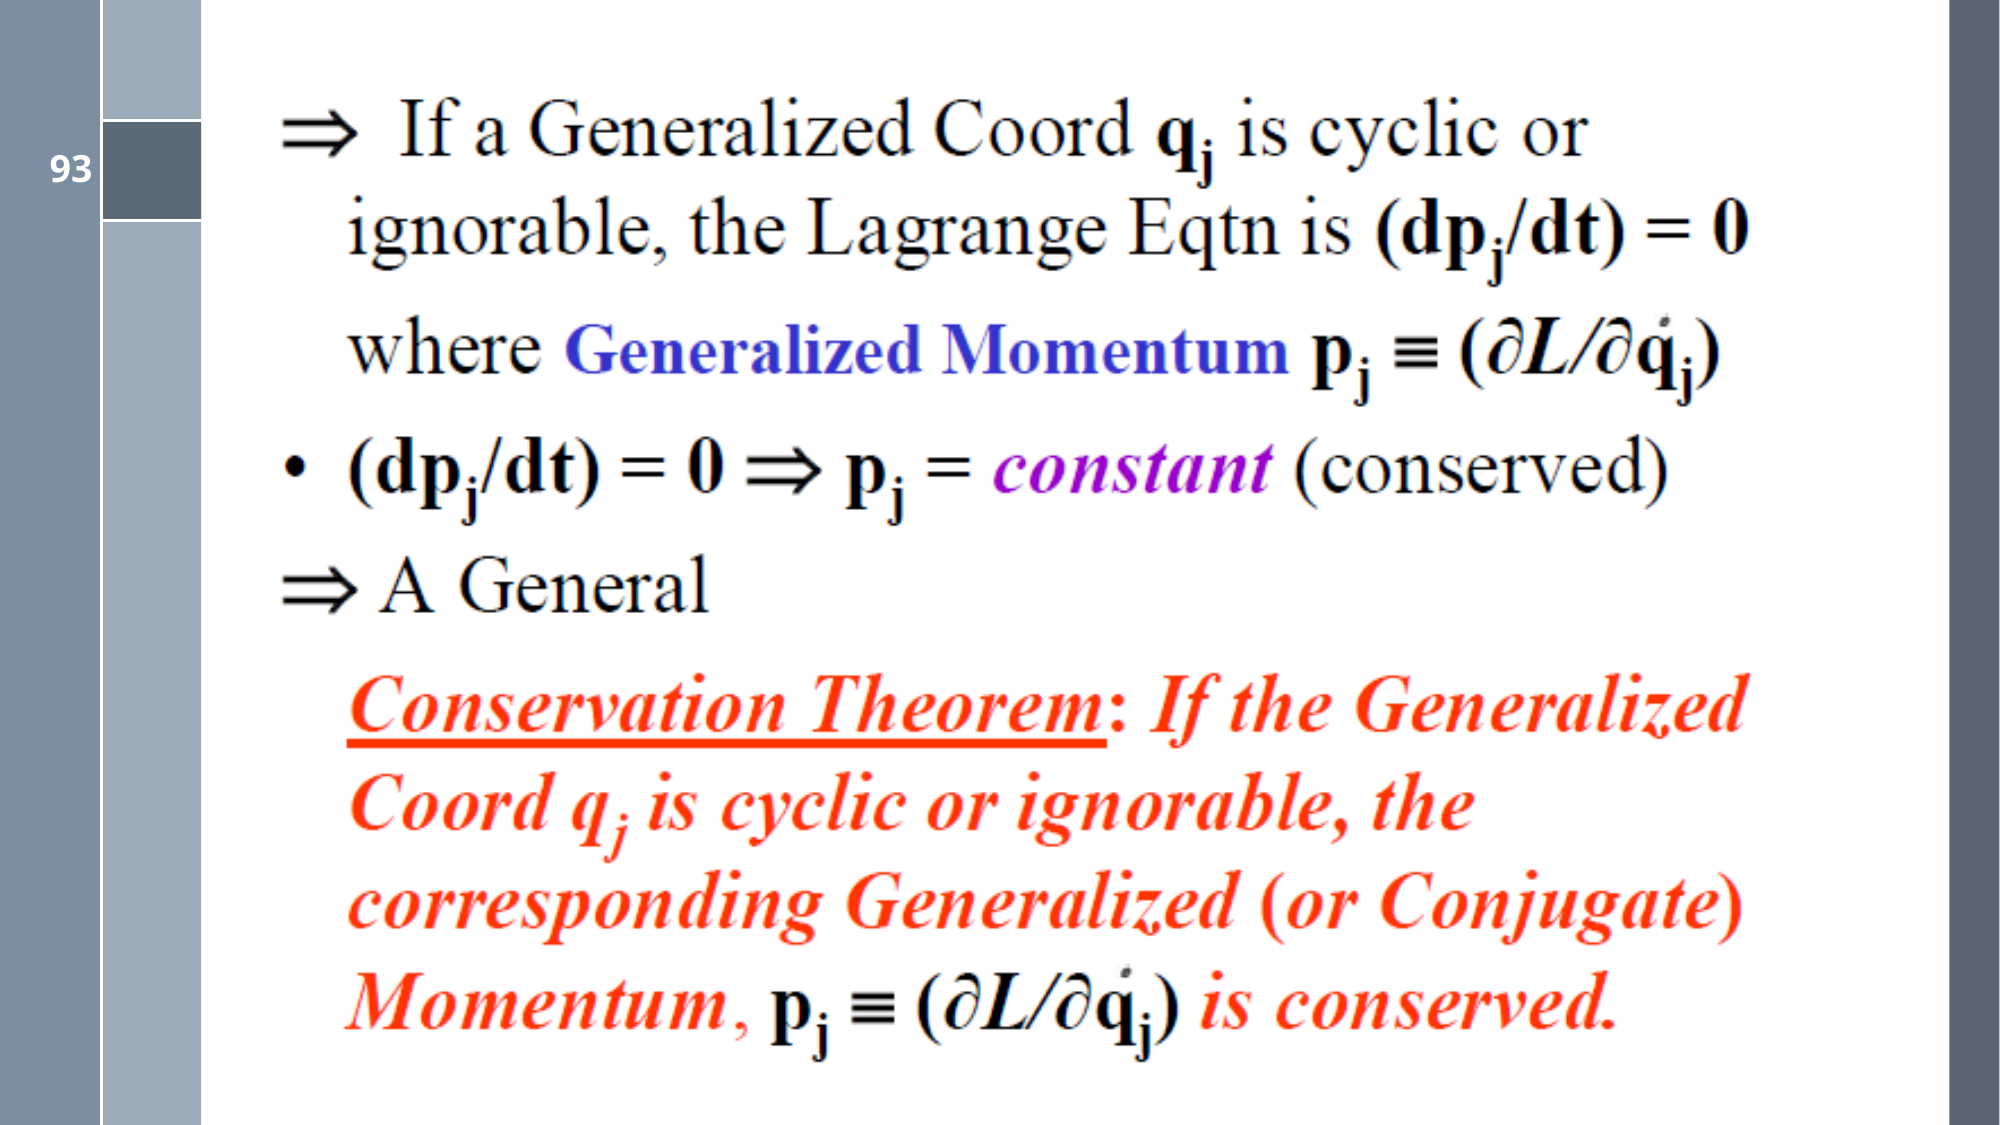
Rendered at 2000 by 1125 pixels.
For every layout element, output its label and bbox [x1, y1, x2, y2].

picture [216, 37, 1825, 1100]
